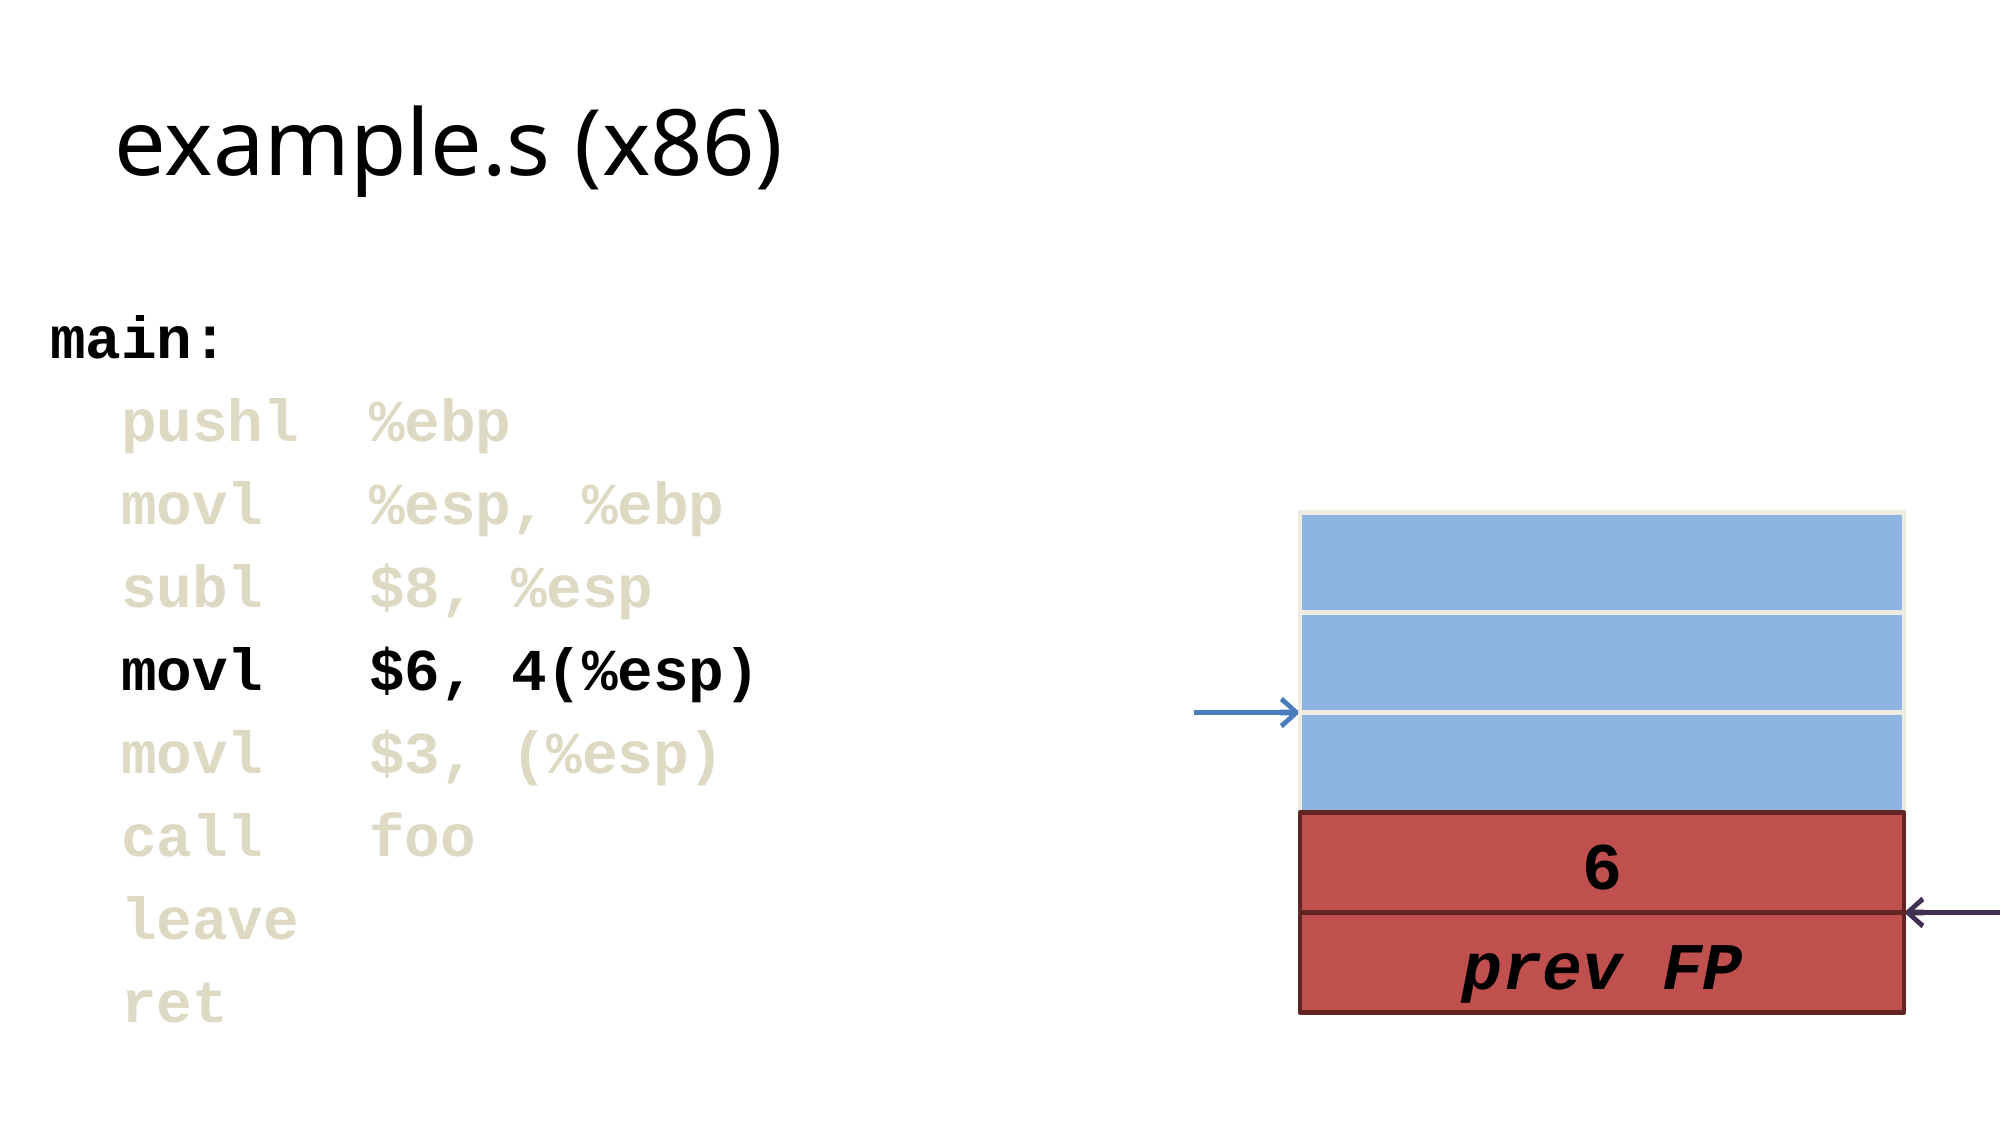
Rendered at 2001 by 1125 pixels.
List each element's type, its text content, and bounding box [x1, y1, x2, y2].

text_box [1298, 614, 1906, 715]
title example.s (x86) [99, 45, 1900, 233]
list main: pushl %ebp movl %esp, %ebp subl $8, %esp movl $6, 4(%esp) movl $3, (%esp) call foo leave ret [16, 291, 1817, 1050]
text_box 6 [1298, 810, 1906, 914]
text_box [1298, 715, 1906, 810]
text_box prev FP [1298, 914, 1906, 1015]
text_box [1298, 510, 1906, 614]
